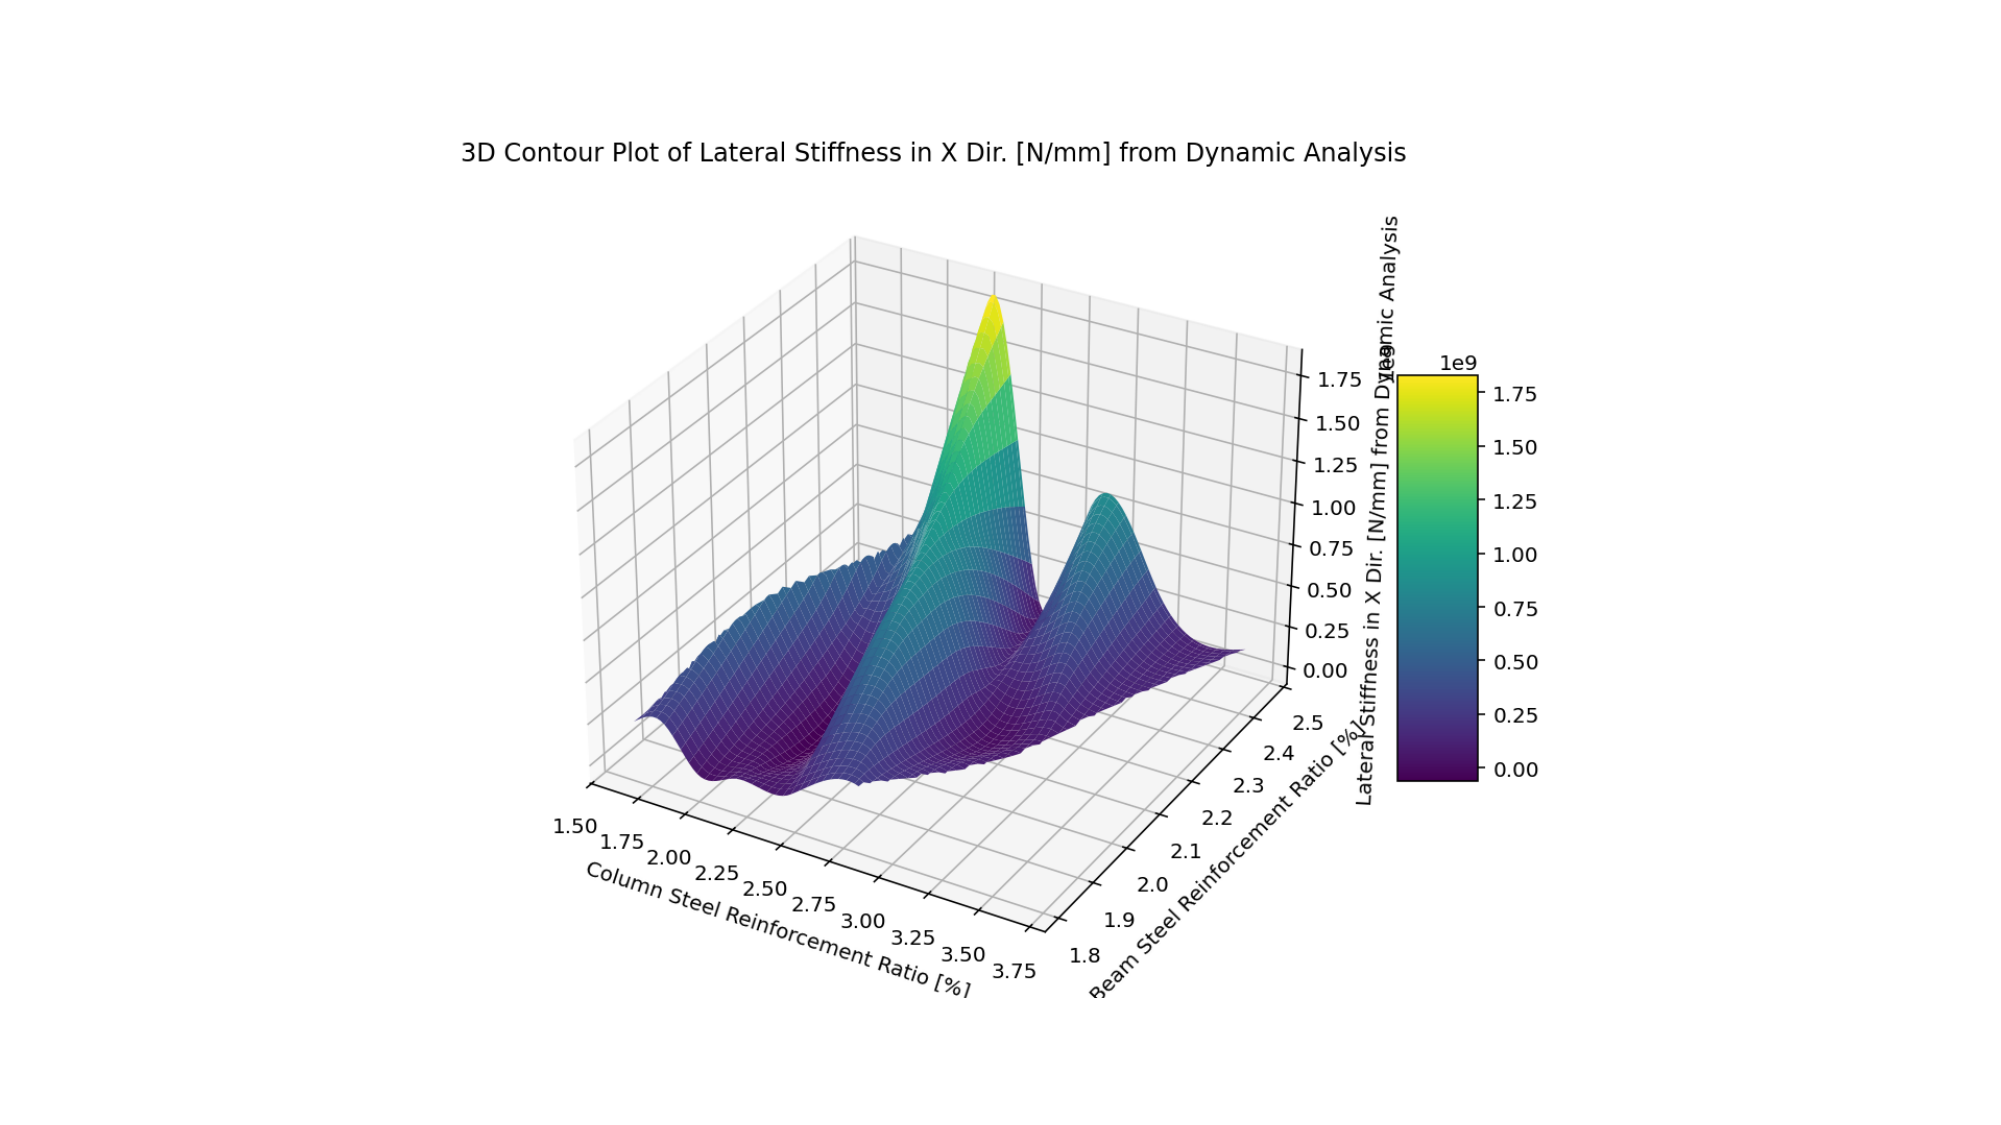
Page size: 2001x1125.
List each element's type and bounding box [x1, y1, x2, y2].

picture [446, 127, 1554, 998]
